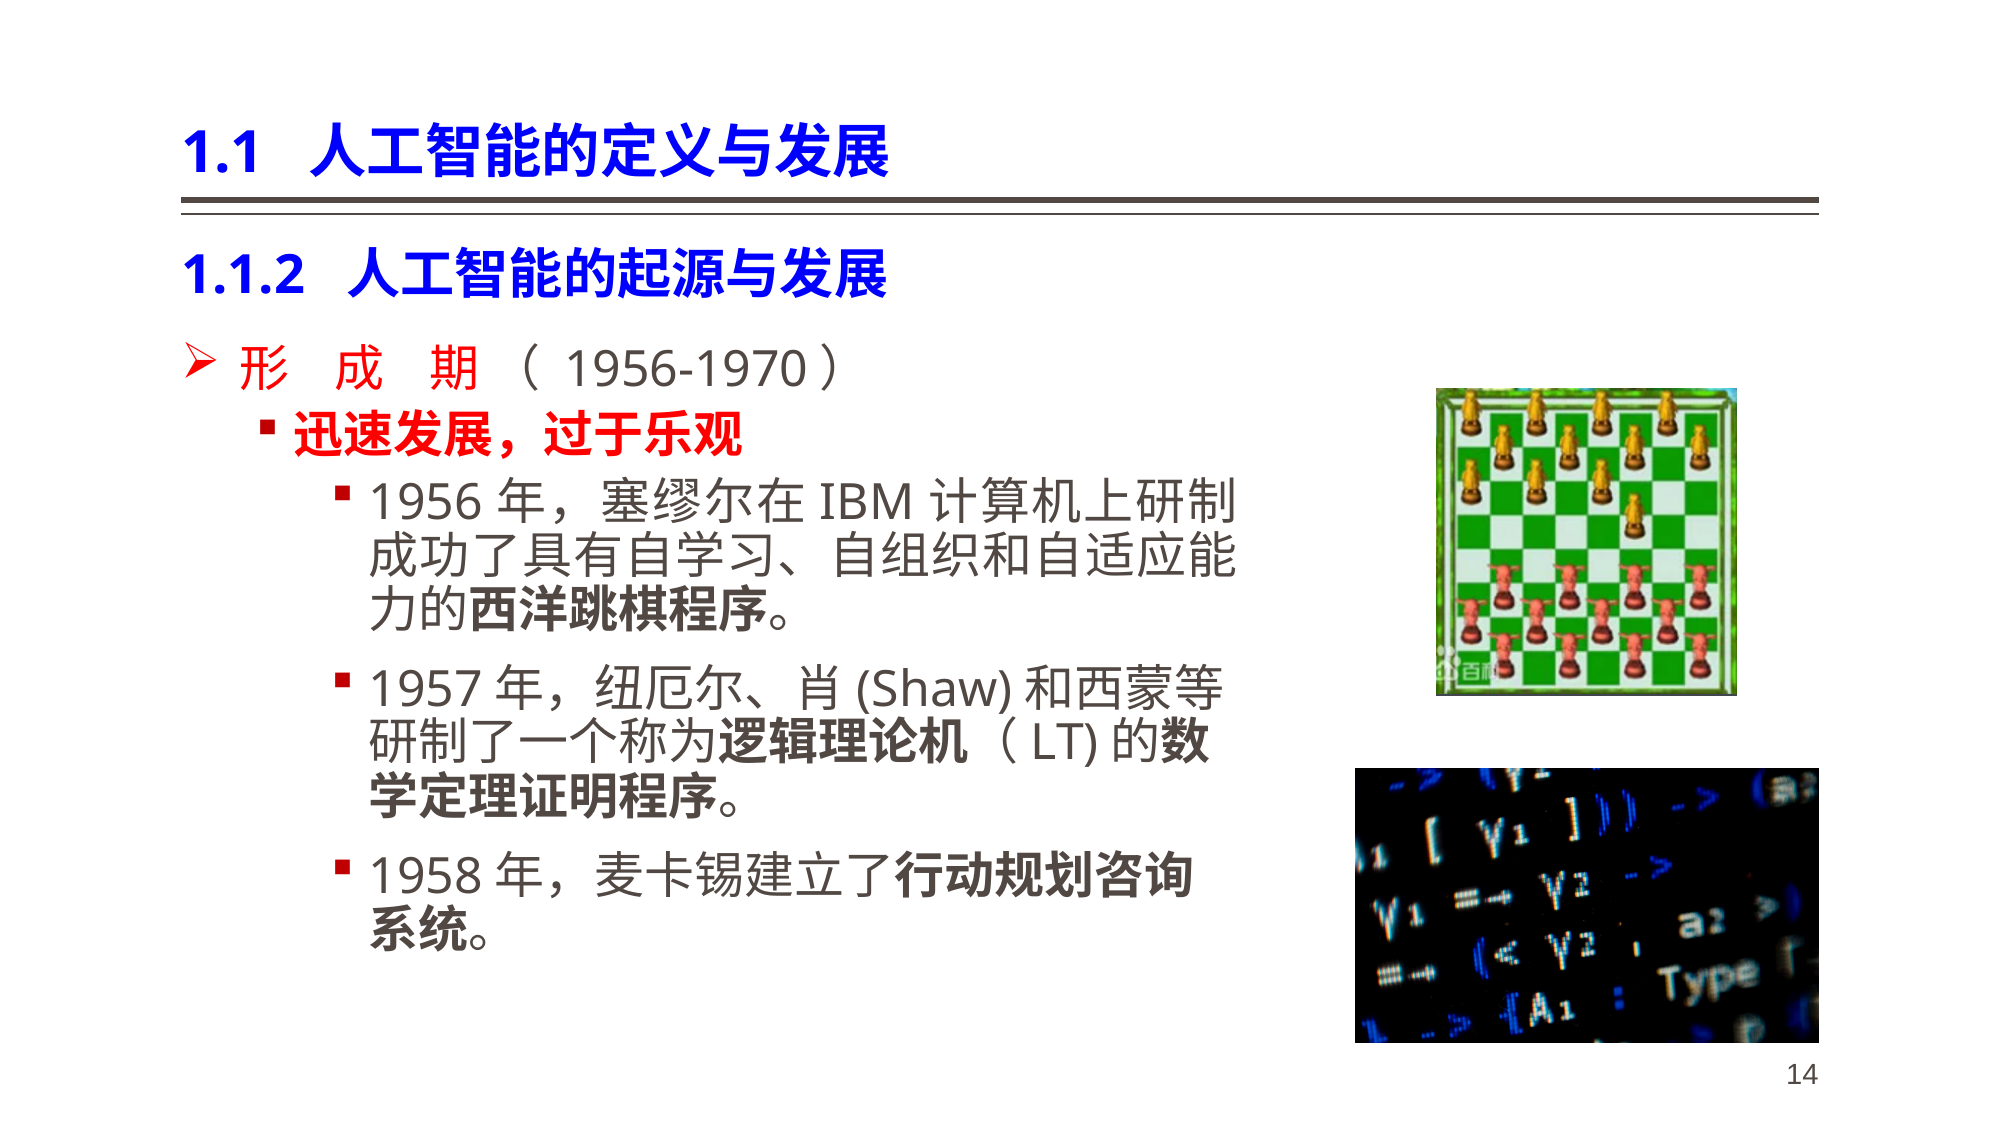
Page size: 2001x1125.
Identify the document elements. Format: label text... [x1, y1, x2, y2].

picture [1355, 768, 1819, 1043]
list 1.1.2 人工智能的起源与发展 形 成 期 （ 1956-1970） 迅速发展，过于乐观 1956年，塞缪尔在IBM计算机上研制成功了具有自学习、自组织和自适应能力的西洋跳棋程序。 1957年，纽厄尔、肖(Shaw)和西蒙等研制了一个称为逻辑理论机（LT)的数学定理证明程序。 1958年，麦卡锡建立了行动规划咨询系统。 [181, 239, 1238, 1043]
title 1.1 人工智能的定义与发展 [181, 12, 1819, 193]
picture [1436, 388, 1737, 696]
slide_number 14 [1518, 1051, 1819, 1103]
